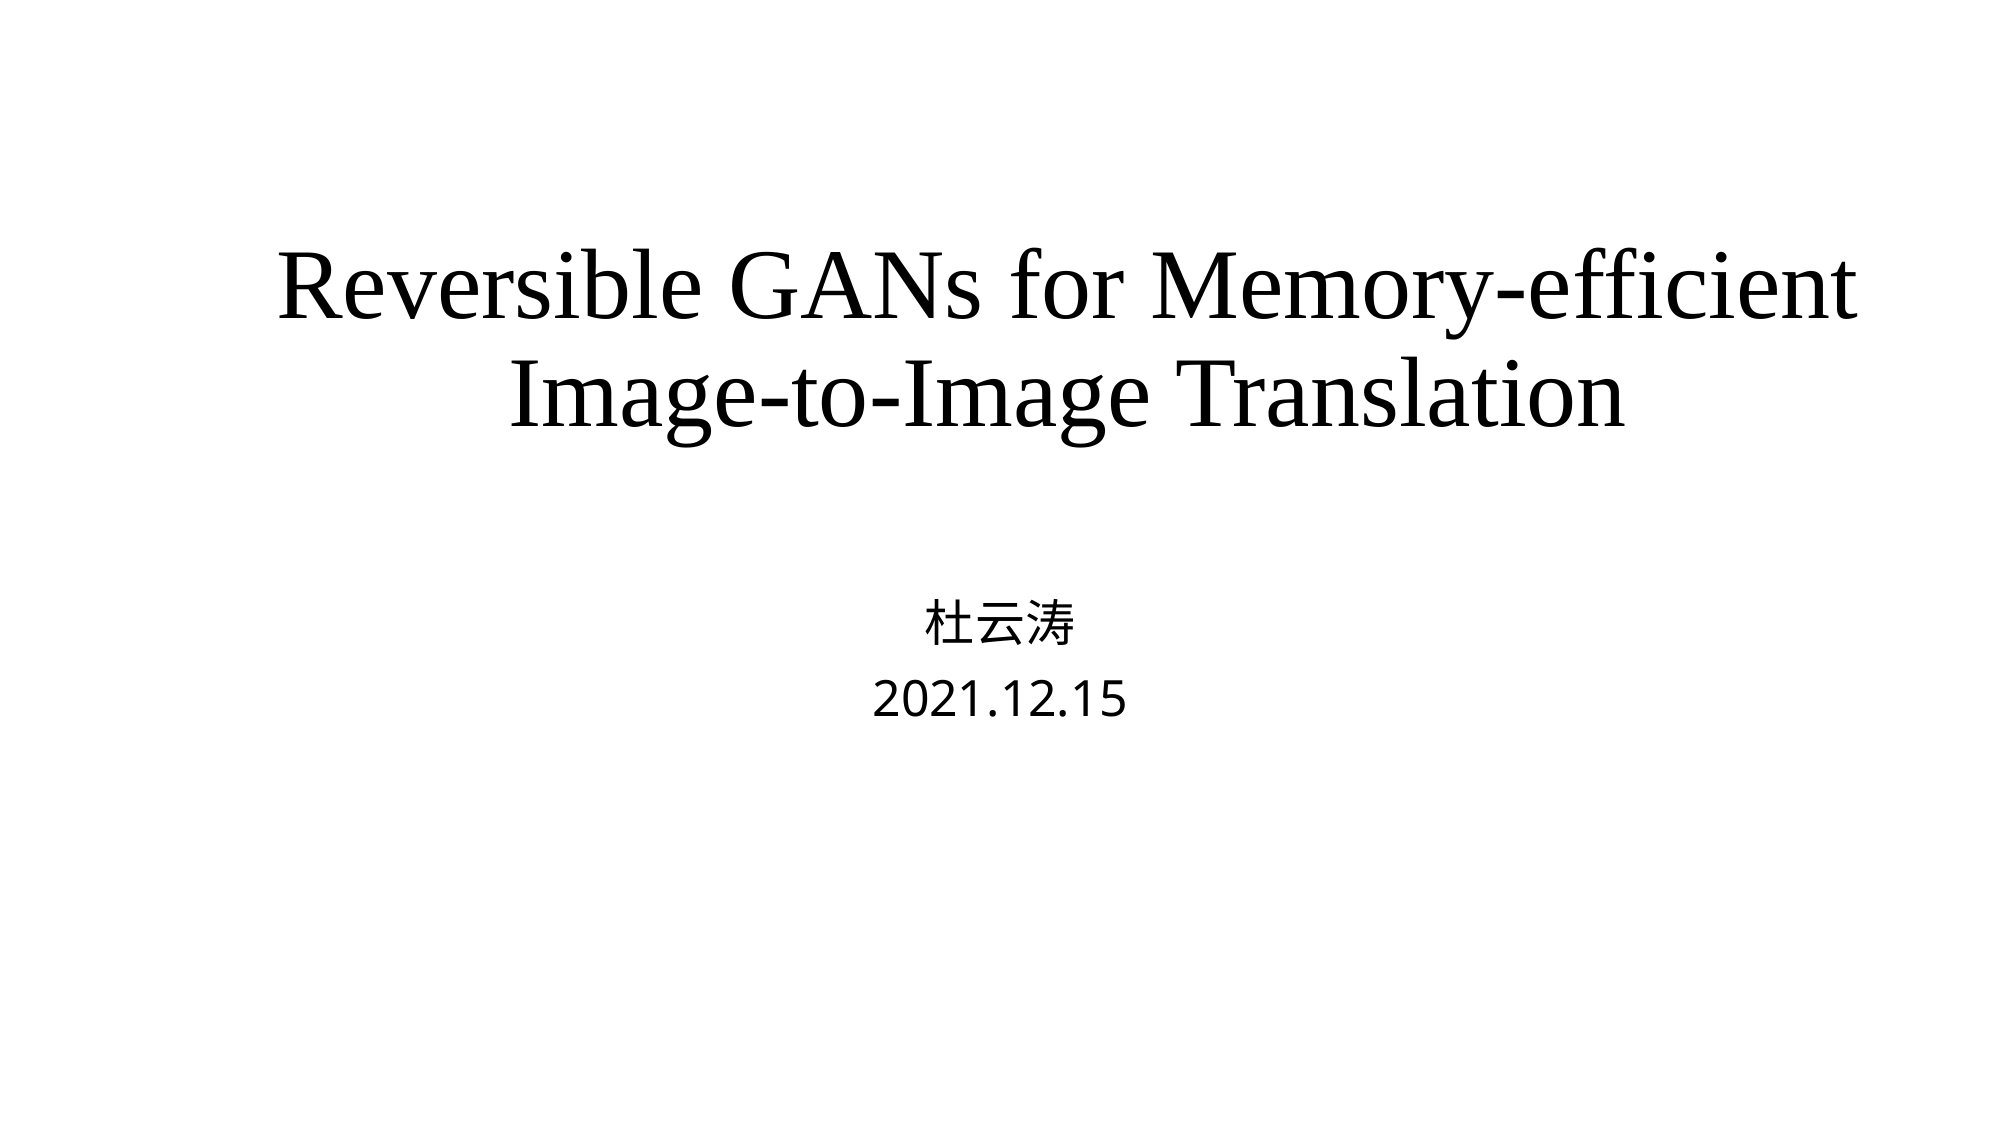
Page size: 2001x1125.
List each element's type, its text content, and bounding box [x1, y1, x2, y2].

title Reversible GANs for Memory-efficient Image-to-Image Translation [249, 208, 1887, 456]
subtitle 杜云涛 2021.12.15 [249, 590, 1750, 863]
